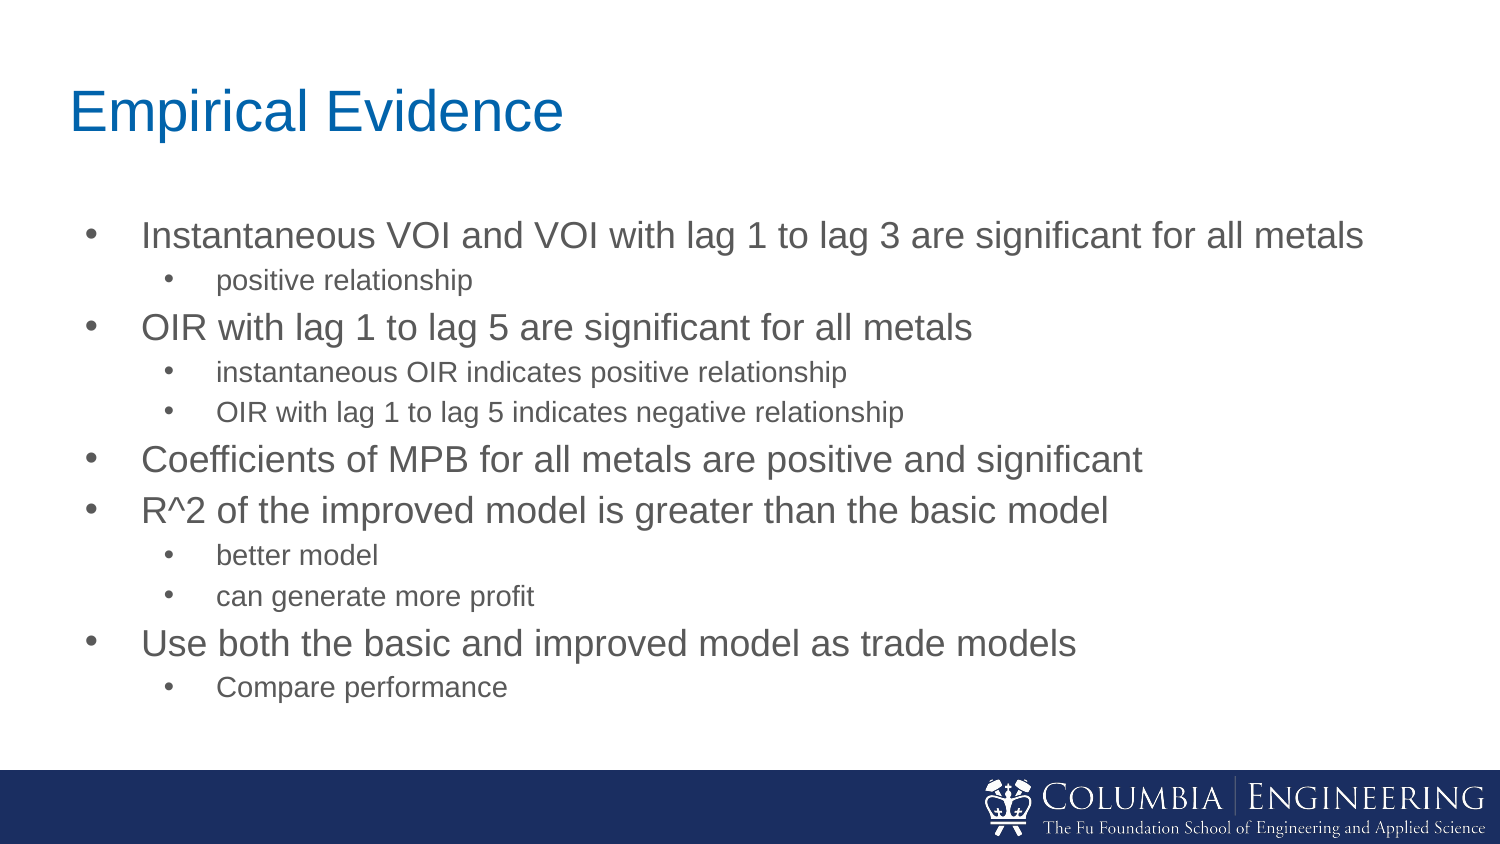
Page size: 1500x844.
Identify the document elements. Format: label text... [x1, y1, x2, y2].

text_box Empirical Evidence [54, 58, 1202, 177]
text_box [0, 770, 1500, 844]
list Instantaneous VOI and VOI with lag 1 to lag 3 are significant for all metals positive relationship OIR with lag 1 to lag 5 are significant for all metals instantaneous OIR indicates positive relationship OIR with lag 1 to lag 5 indicates negative relationship Coefficients of MPB for all metals are positive and significant R^2 of the improved model is greater than the basic model better model can generate more profit Use both the basic and improved model as trade models Compare performance [51, 189, 1449, 750]
